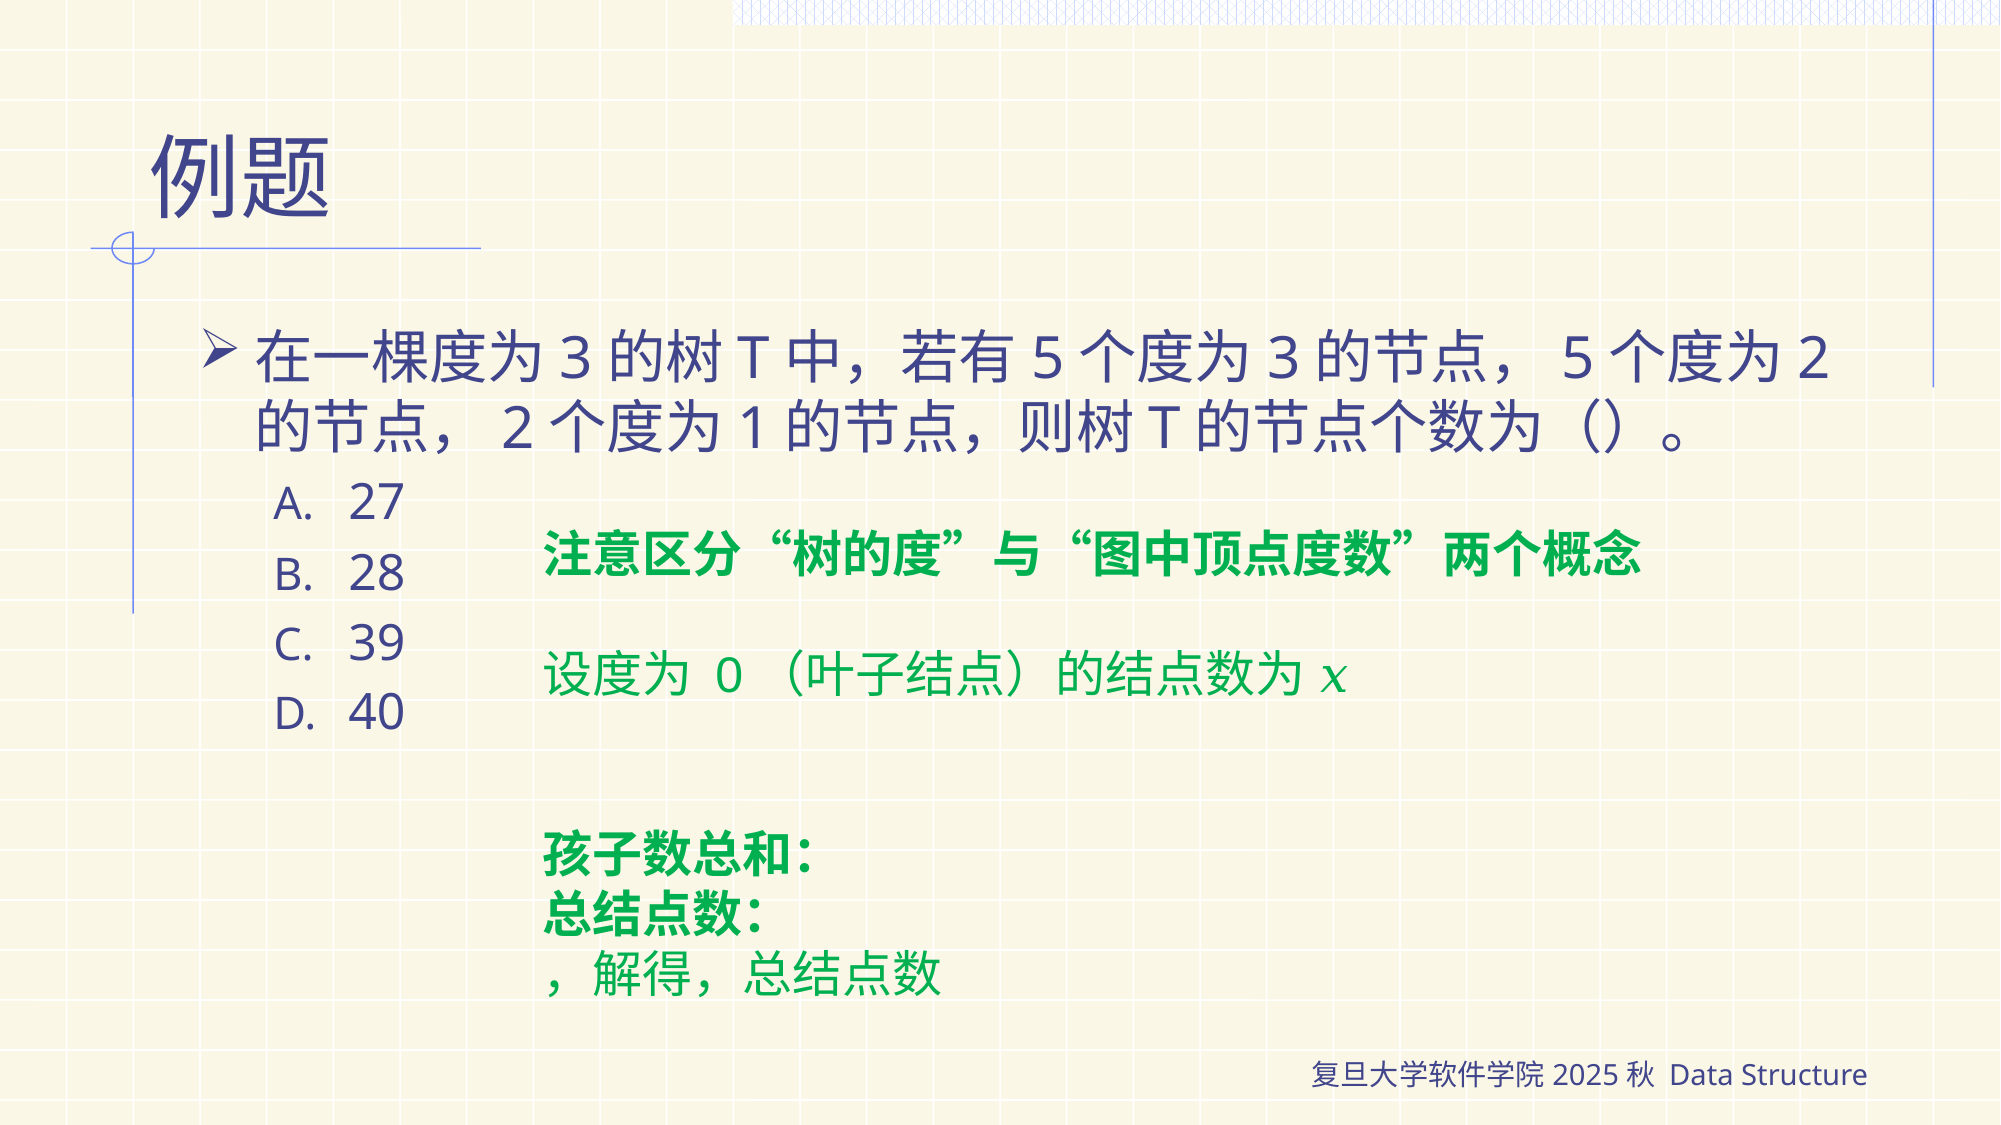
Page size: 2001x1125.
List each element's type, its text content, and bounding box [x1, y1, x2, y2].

list 在一棵度为3的树T中，若有5个度为3的节点，5个度为2的节点，2个度为1的节点，则树T的节点个数为（）。 27 28 39 40 [183, 312, 1884, 988]
title 例题 [133, 50, 1834, 238]
